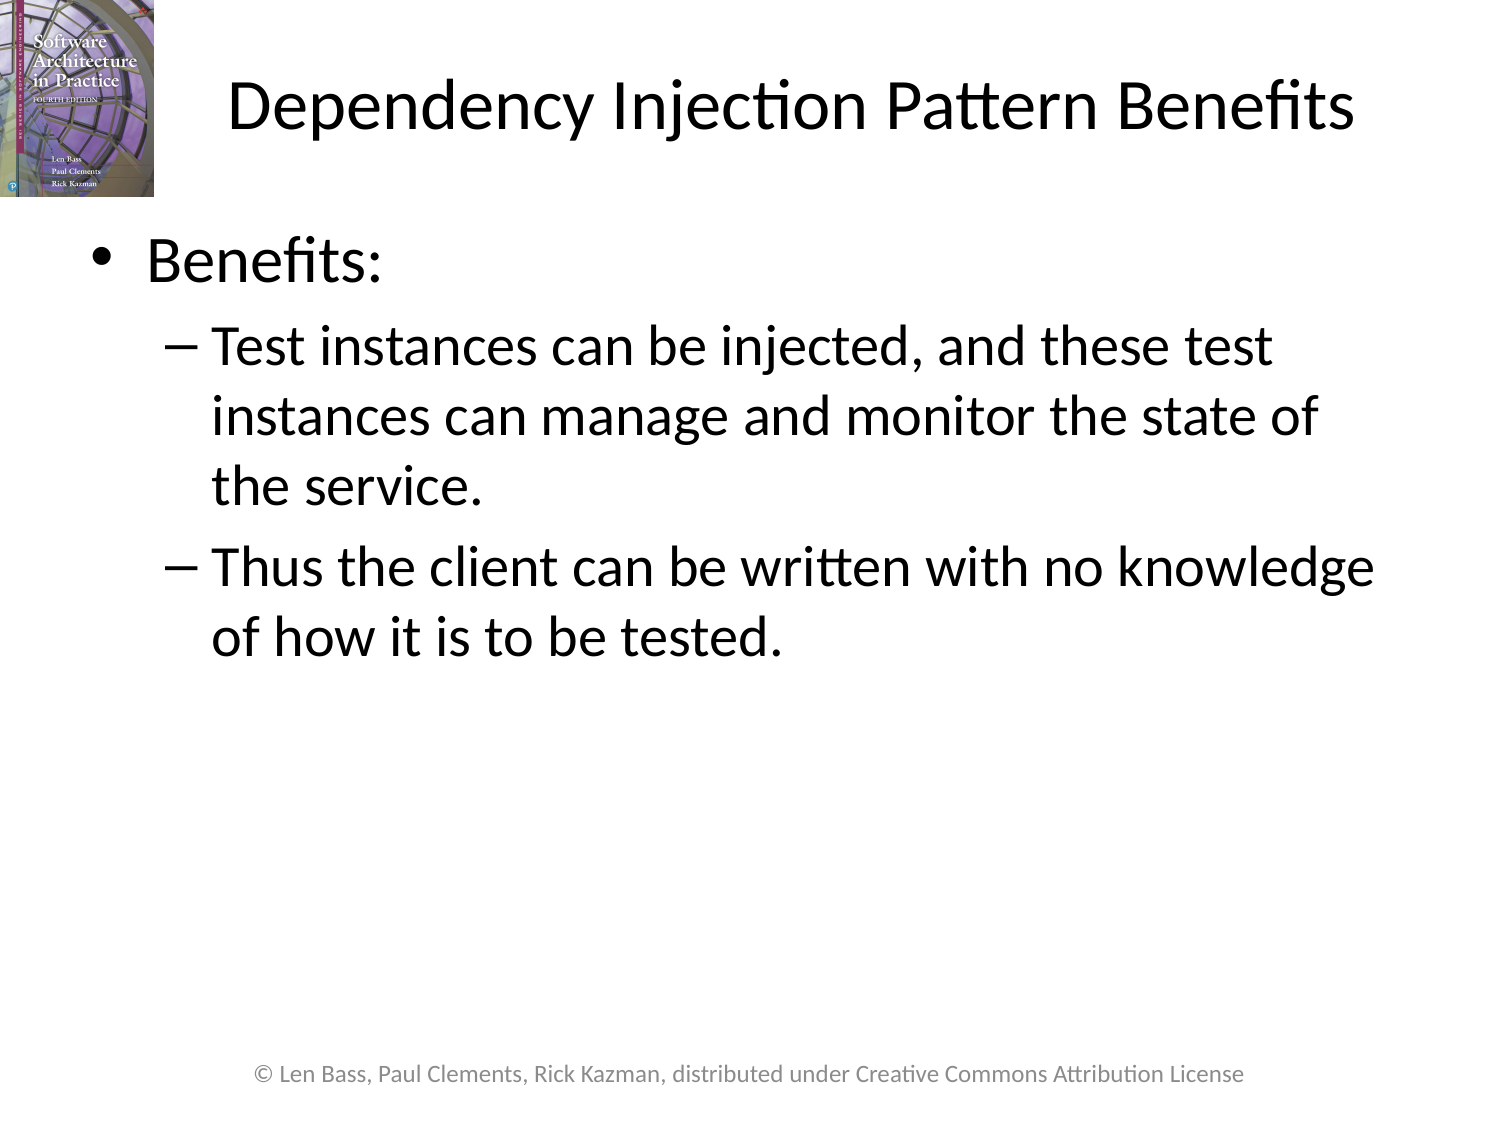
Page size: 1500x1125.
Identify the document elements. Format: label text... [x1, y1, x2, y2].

title Dependency Injection Pattern Benefits [159, 45, 1425, 173]
list Benefits: Test instances can be injected, and these test instances can manage and monitor the state of the service. Thus the client can be written with no knowledge of how it is to be tested. [75, 208, 1425, 1005]
footer © Len Bass, Paul Clements, Rick Kazman, distributed under Creative Commons Attribution License [230, 1042, 1270, 1103]
picture [0, 0, 154, 197]
